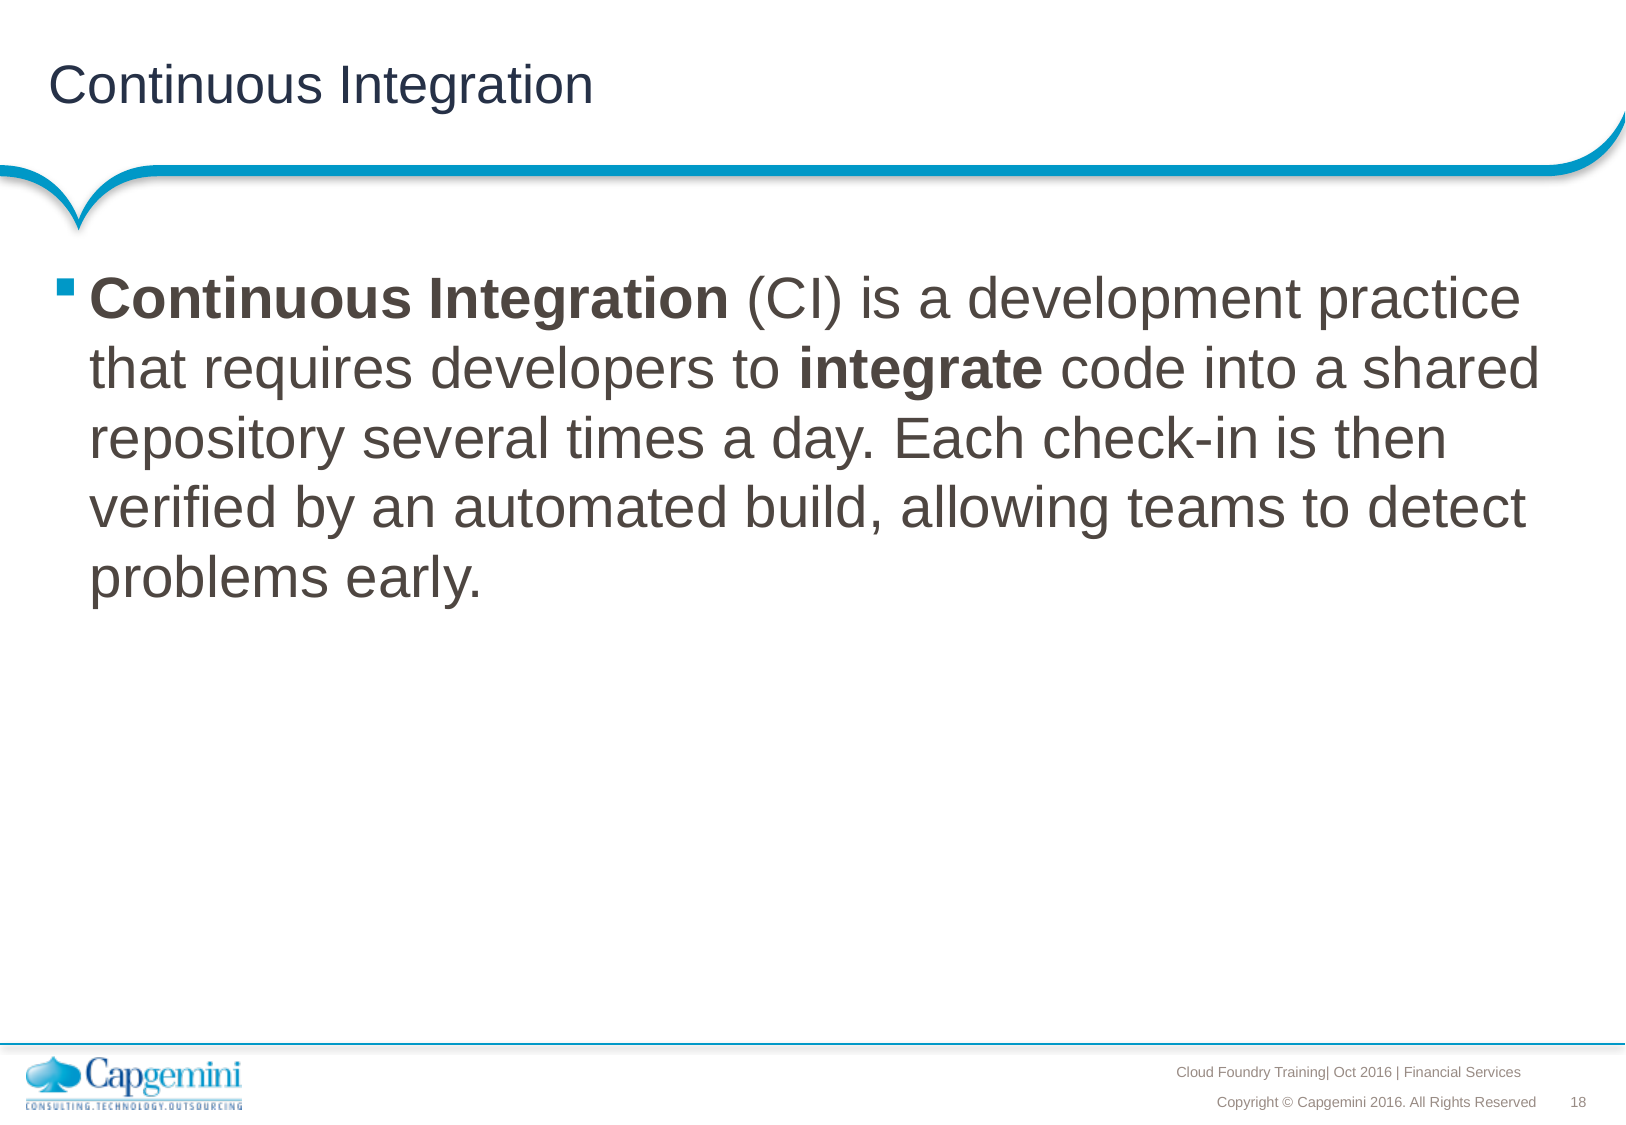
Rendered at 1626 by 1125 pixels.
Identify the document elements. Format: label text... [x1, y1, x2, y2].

list Continuous Integration (CI) is a development practice that requires developers to integrate code into a shared repository several times a day. Each check-in is then verified by an automated build, allowing teams to detect problems early. [52, 247, 1573, 1000]
picture [26, 1056, 242, 1110]
title Continuous Integration [0, 0, 1625, 165]
